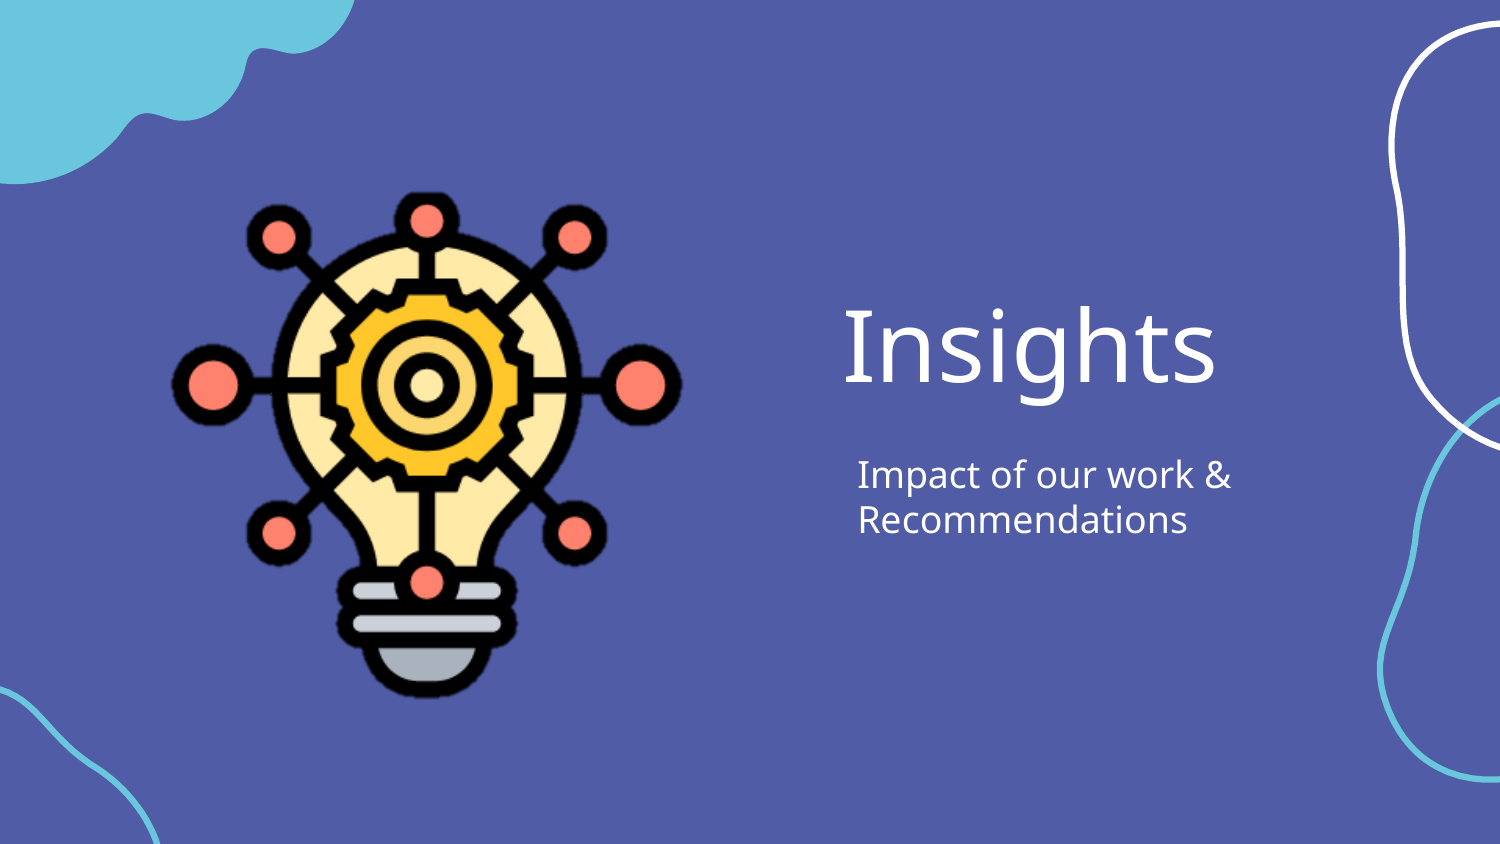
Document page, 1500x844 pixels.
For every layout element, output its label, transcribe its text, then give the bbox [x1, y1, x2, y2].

title Insights [777, 262, 1284, 422]
text_box Impact of our work & Recommendations [842, 415, 1367, 576]
picture [133, 138, 723, 728]
